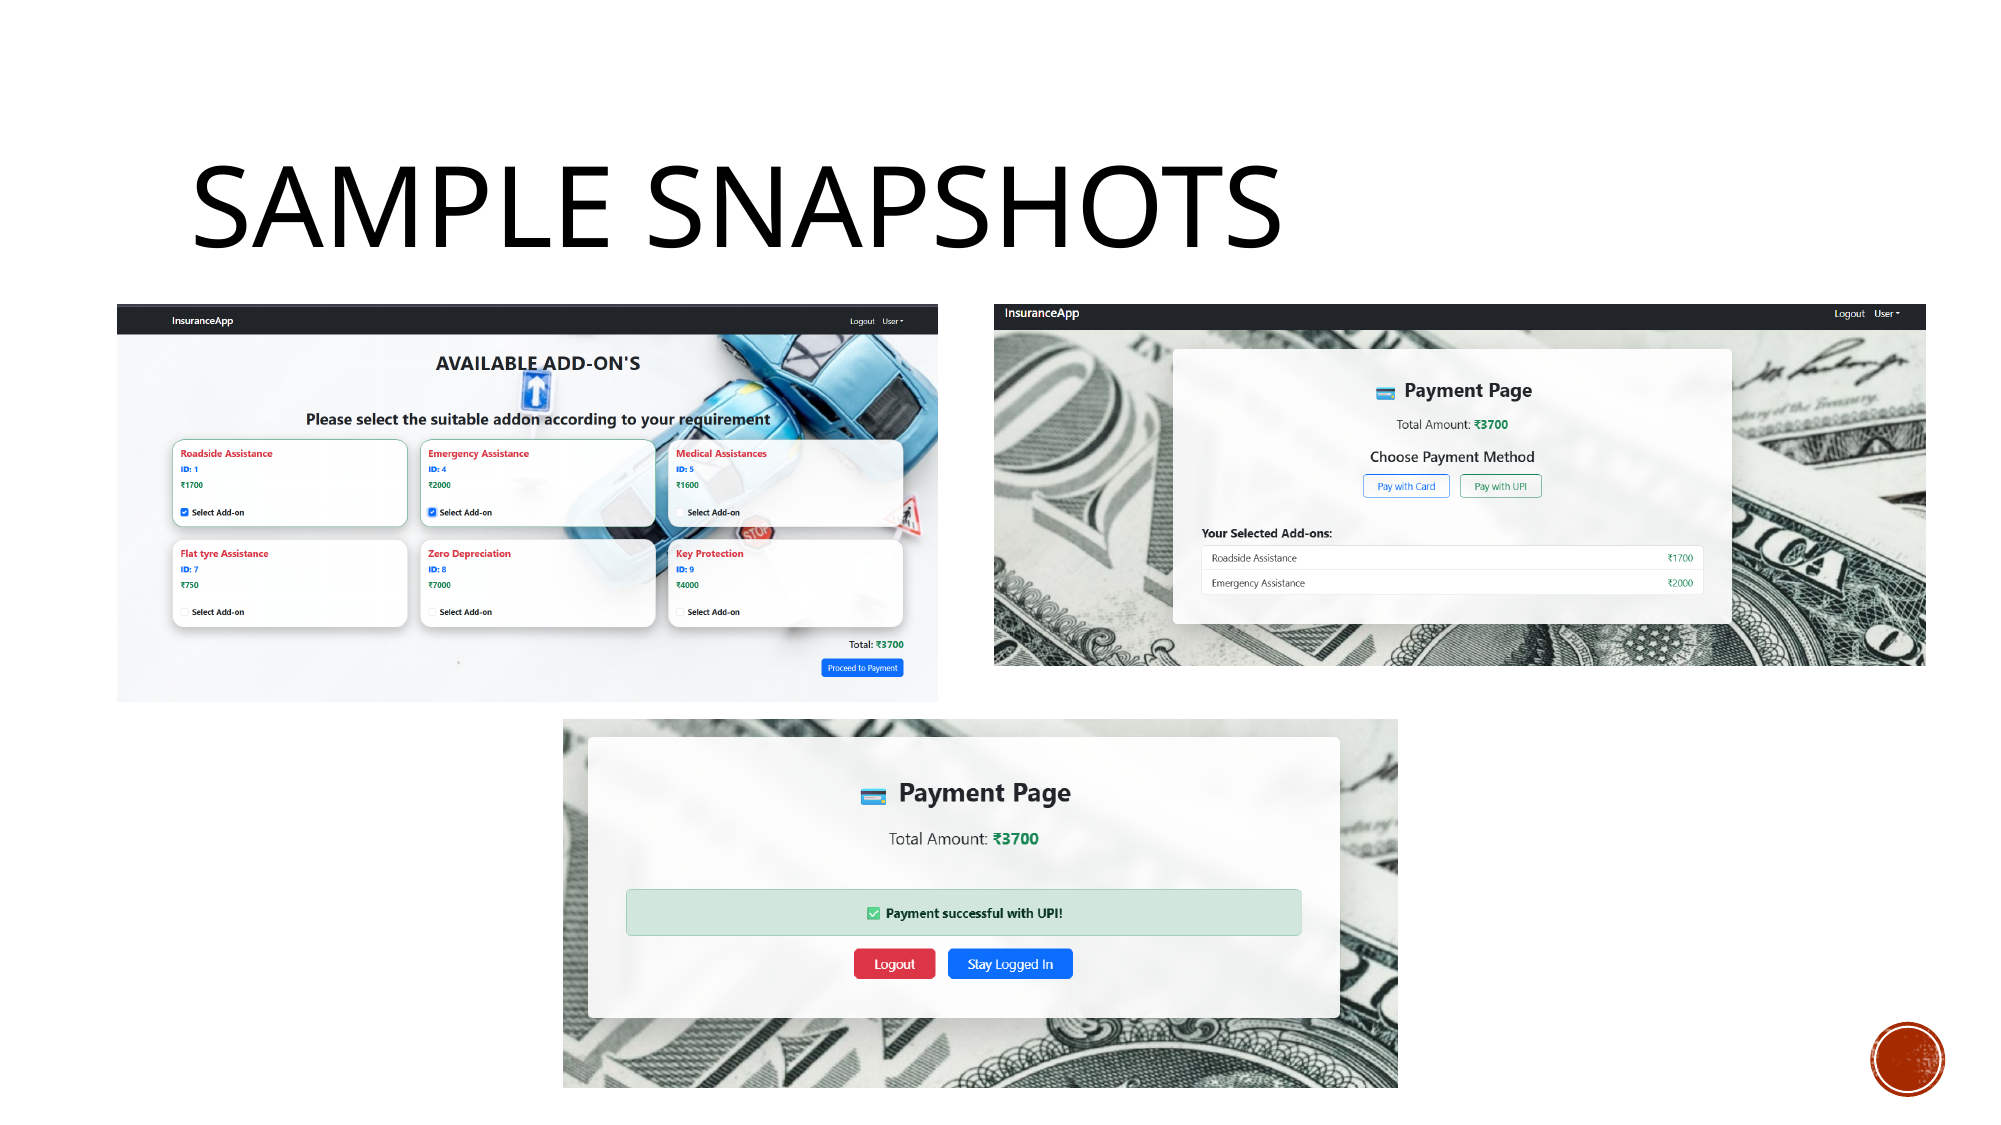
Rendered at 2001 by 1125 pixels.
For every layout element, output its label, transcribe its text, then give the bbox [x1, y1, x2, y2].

picture [994, 304, 1926, 666]
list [122, 309, 934, 699]
title Sample snapshots [175, 79, 1826, 344]
picture [563, 719, 1398, 1088]
